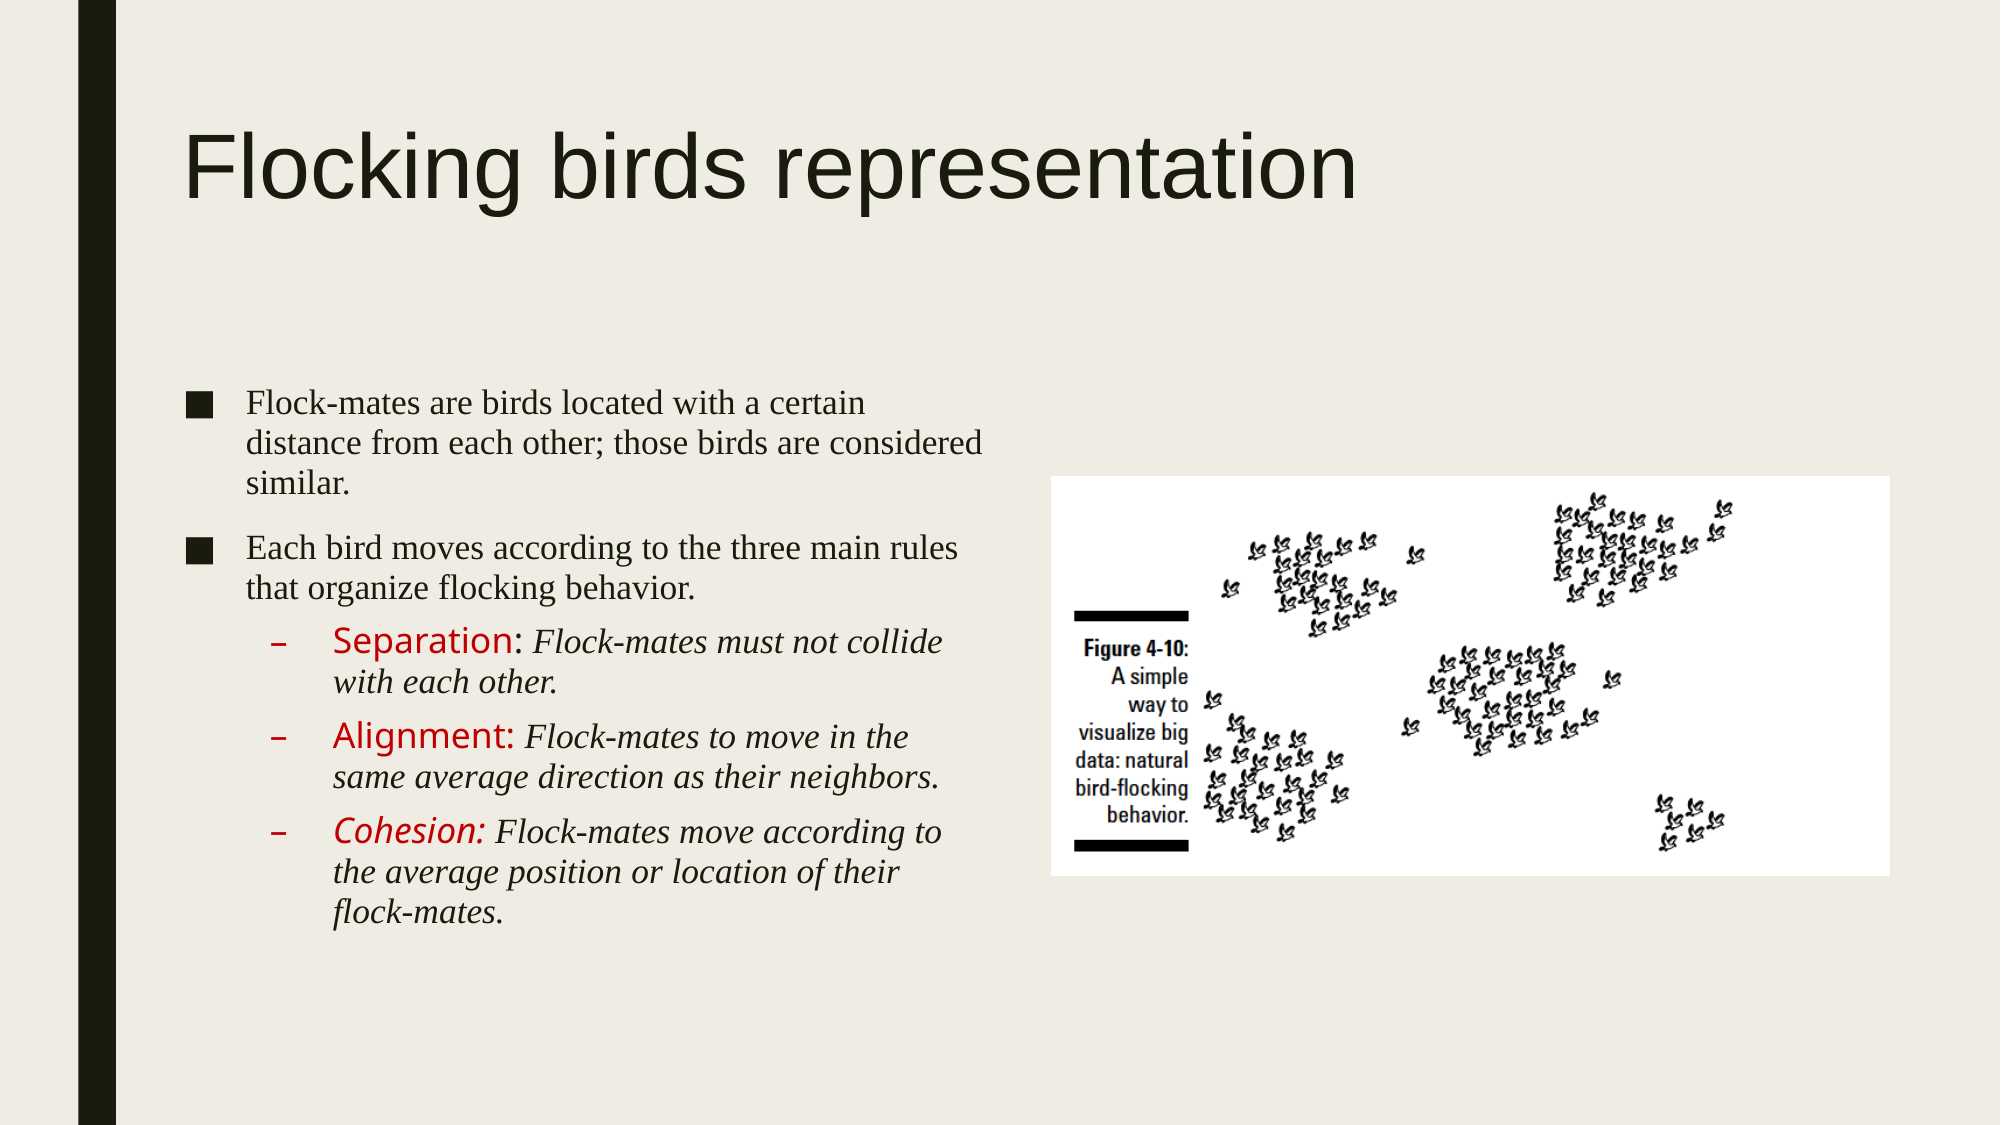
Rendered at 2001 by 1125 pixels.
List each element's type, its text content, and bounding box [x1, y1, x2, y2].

picture [1051, 476, 1890, 876]
title Flocking birds representation [167, 112, 1890, 357]
list Flock-mates are birds located with a certain distance from each other; those birds are considered similar. Each bird moves according to the three main rules that organize flocking behavior. Separation: Flock-mates must not collide with each other. Alignment: Flock-mates to move in the same average direction as their neighbors. Cohesion: Flock-mates move according to the average position or location of their flock-mates. [167, 375, 1000, 963]
